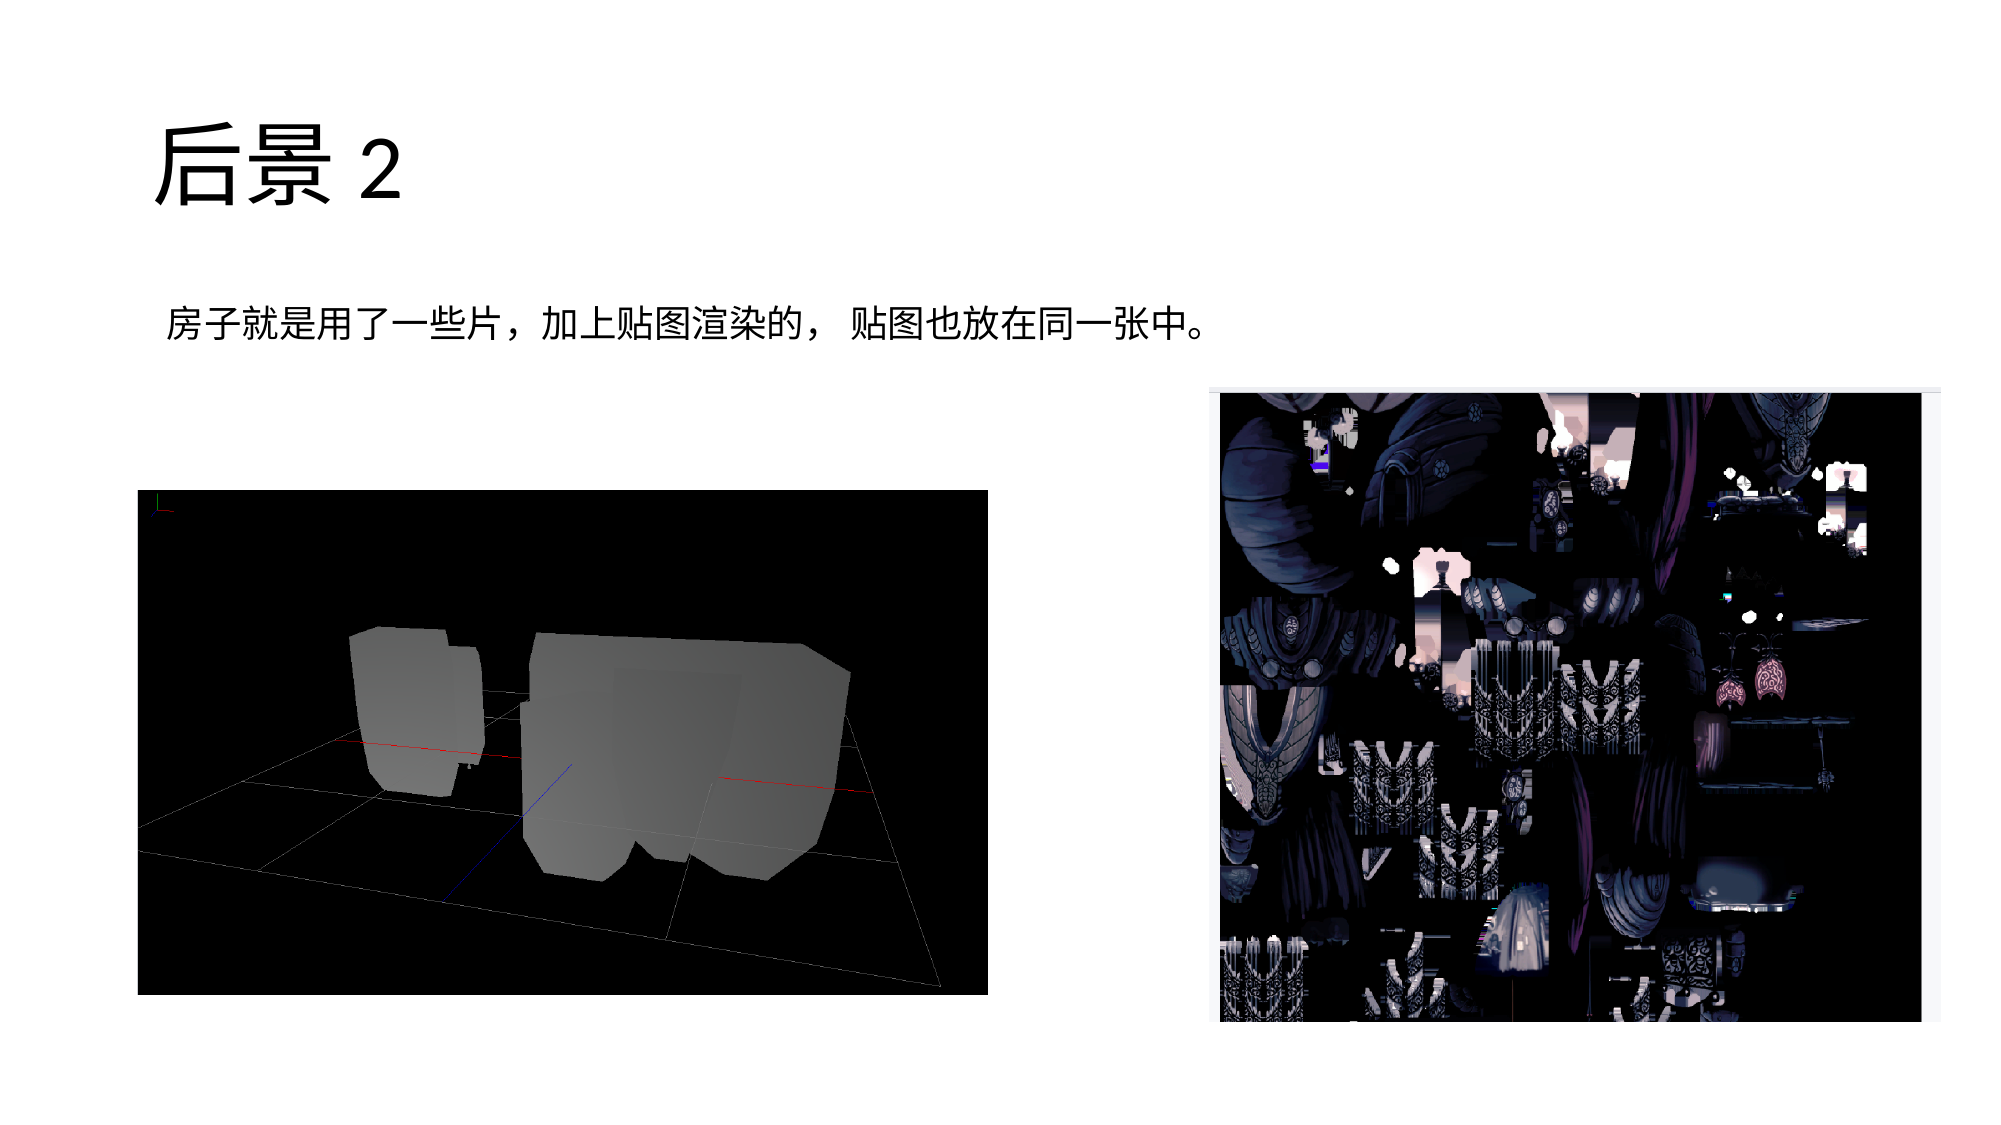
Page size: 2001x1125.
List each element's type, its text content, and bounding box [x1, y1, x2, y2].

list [1209, 387, 1941, 1022]
text_box 房子就是用了一些片，加上贴图渲染的， 贴图也放在同一张中。 [151, 293, 1241, 353]
title 后景2 [137, 59, 1863, 278]
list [137, 490, 988, 995]
